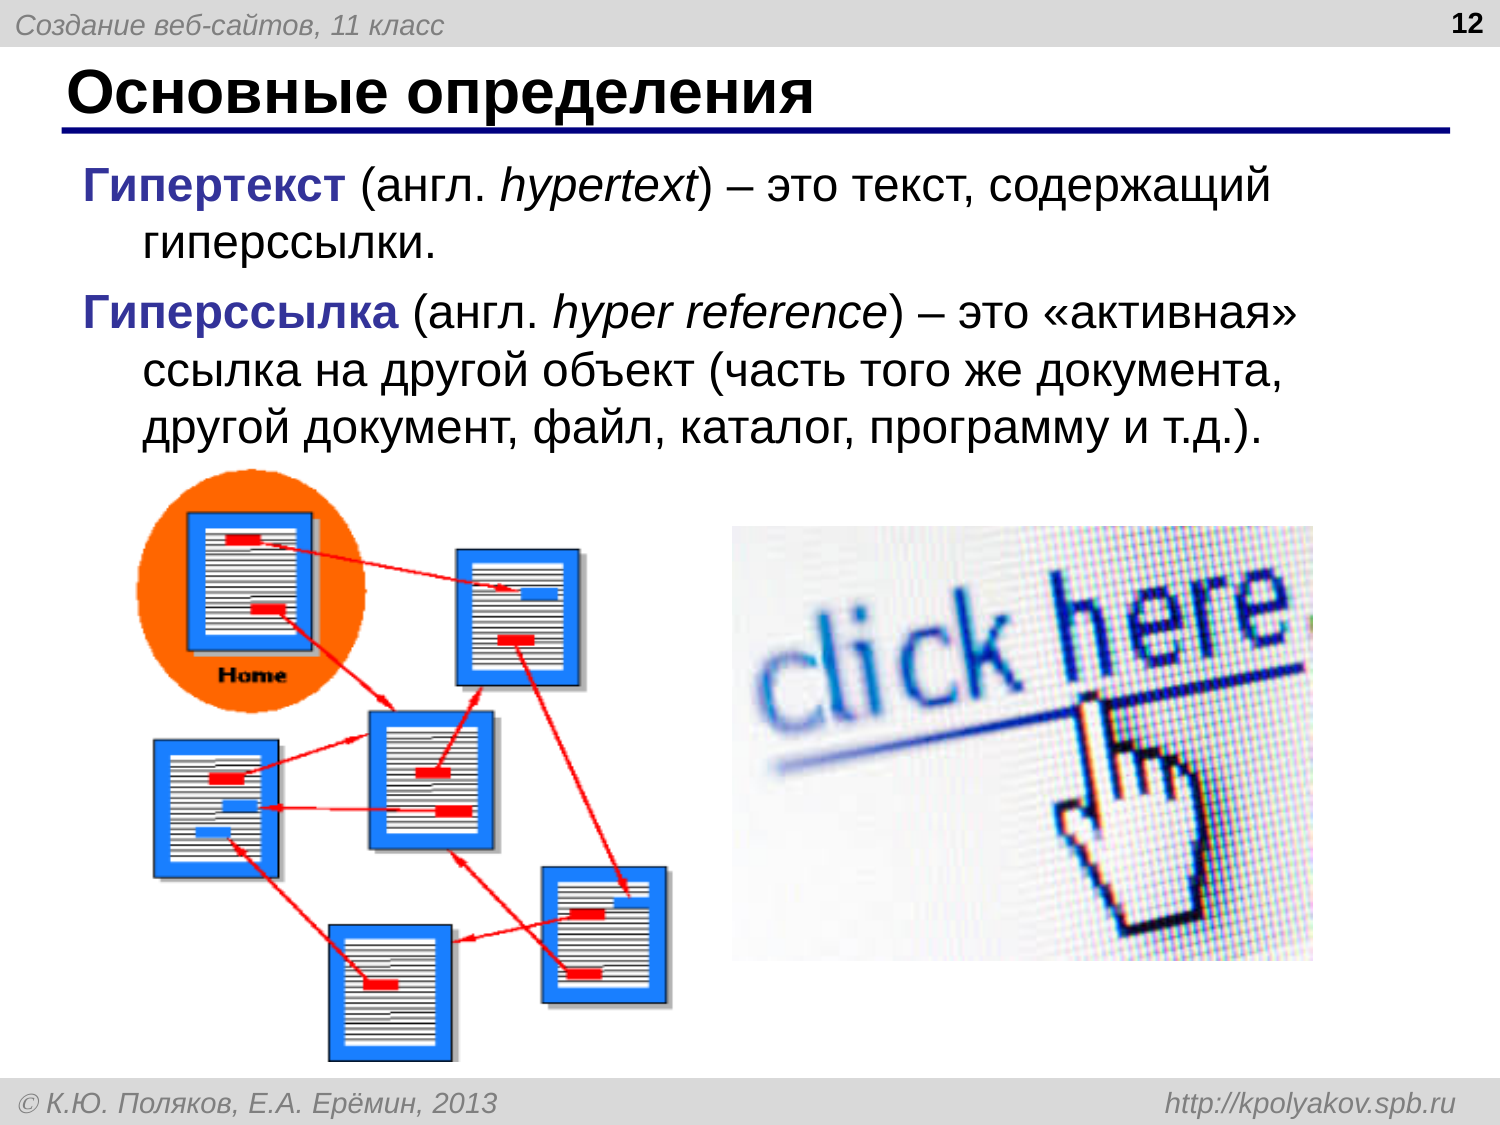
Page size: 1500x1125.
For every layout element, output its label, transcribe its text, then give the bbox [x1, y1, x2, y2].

slide_number 12 [1148, 0, 1500, 75]
title Основные определения [51, 49, 1425, 127]
text_box Гипертекст (англ. hypertext) – это текст, содержащий гиперссылки. Гиперссылка (англ. hyper reference) – это «активная» ссылка на другой объект (часть того же документа, другой документ, файл, каталог, программу и т.д.). [67, 145, 1437, 671]
picture [732, 526, 1313, 961]
picture [131, 462, 676, 1062]
